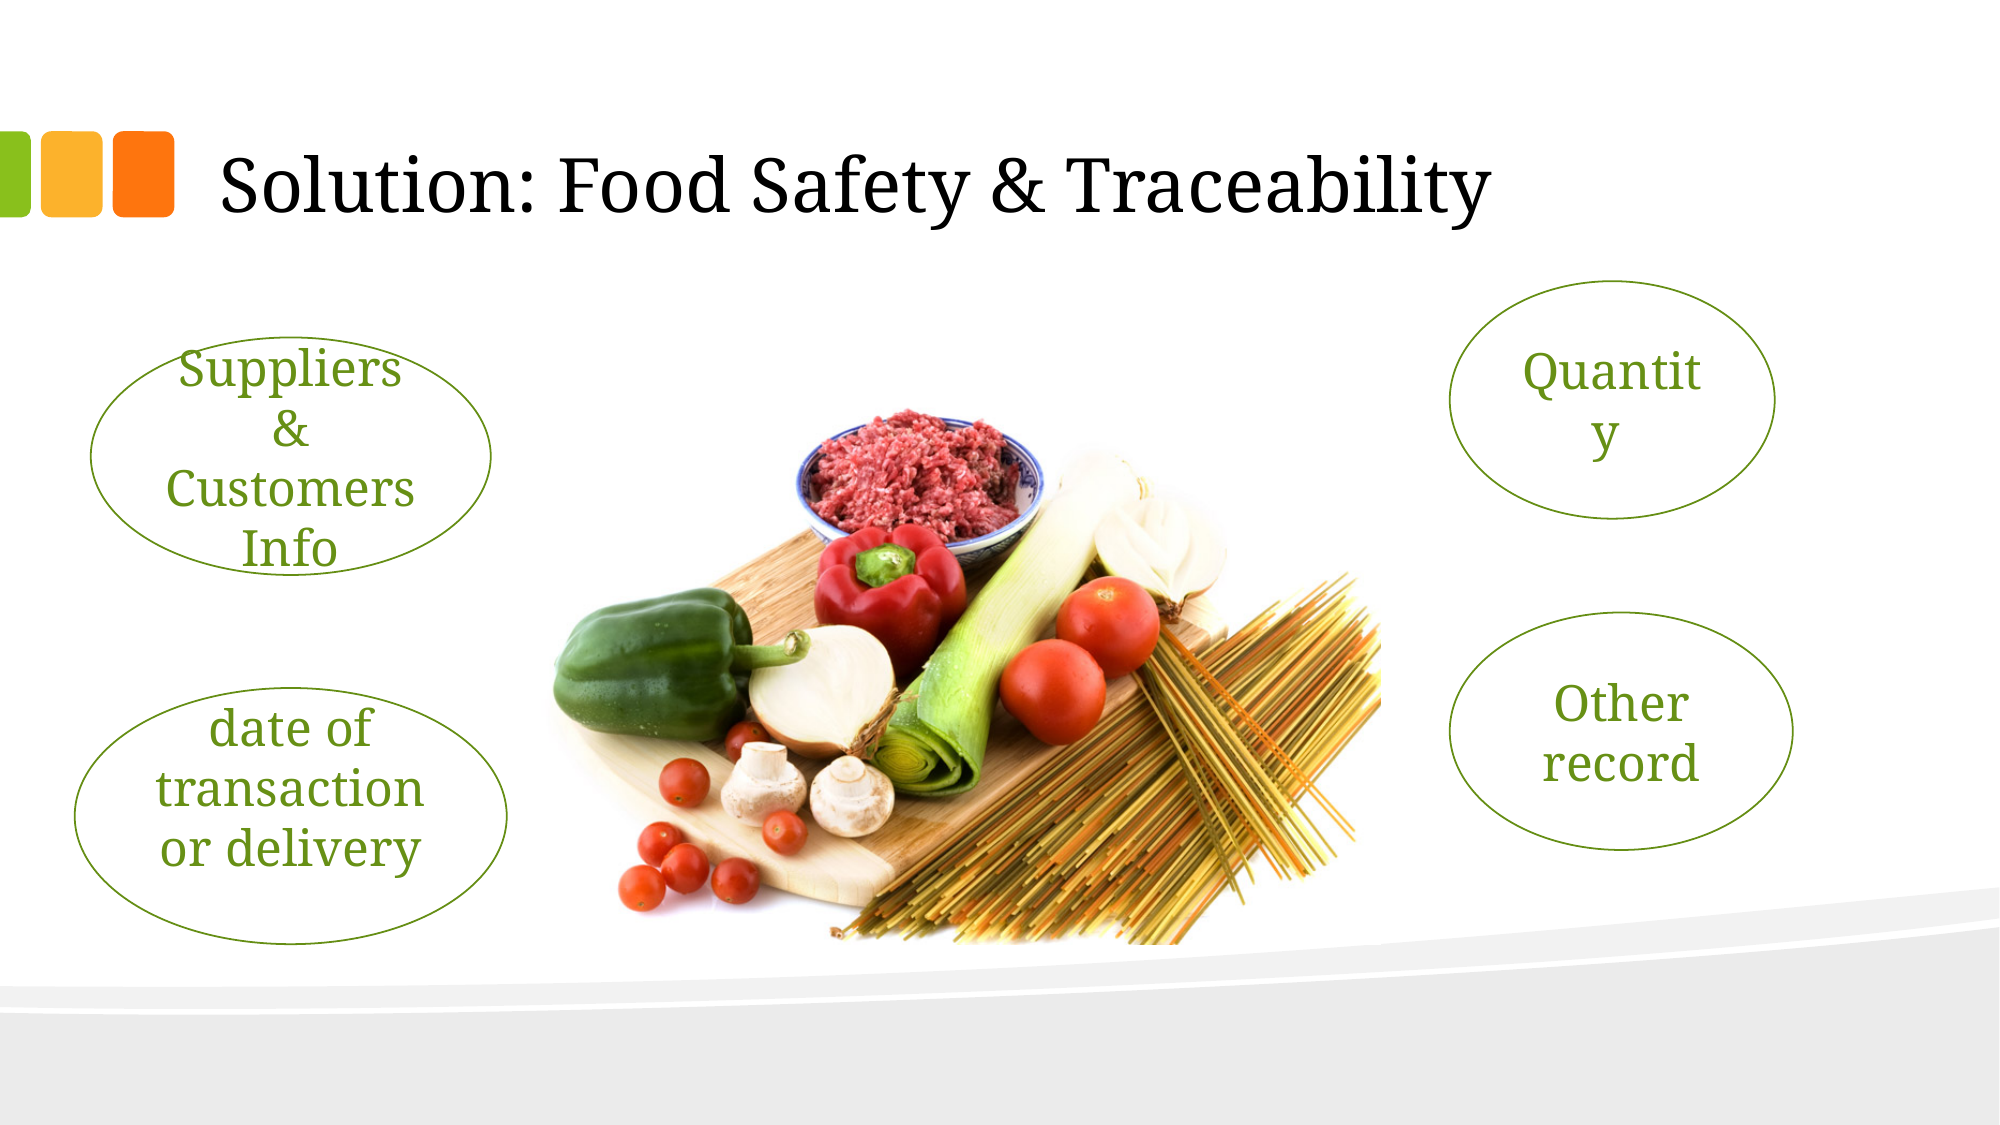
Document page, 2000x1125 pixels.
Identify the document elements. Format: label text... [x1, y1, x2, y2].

title Solution: Food Safety & Traceability [199, 24, 1800, 238]
text_box date of transaction or delivery [73, 687, 508, 946]
text_box Quantity [1448, 280, 1776, 520]
text_box Suppliers & Customers Info [89, 336, 492, 576]
picture [524, 399, 1381, 945]
text_box Other record [1448, 611, 1794, 851]
